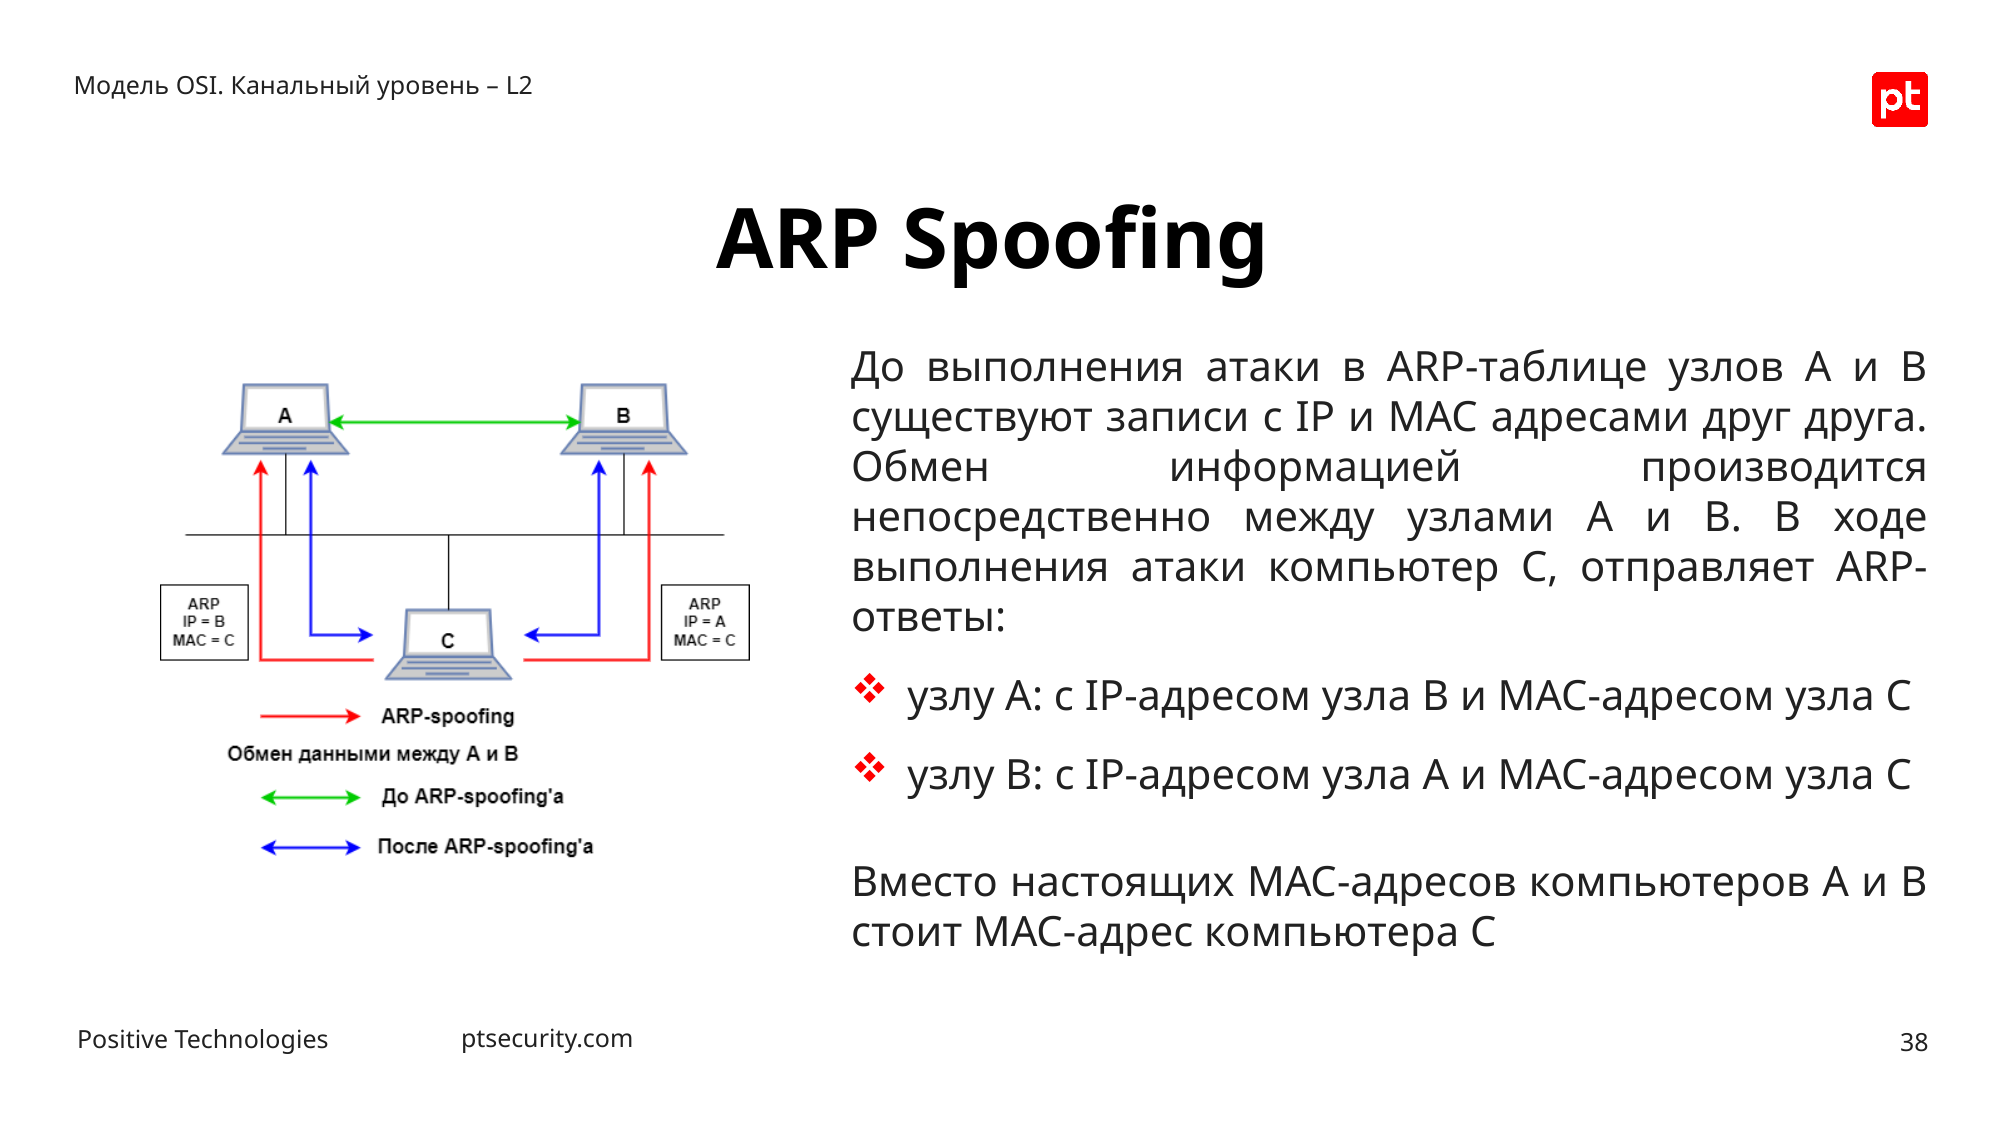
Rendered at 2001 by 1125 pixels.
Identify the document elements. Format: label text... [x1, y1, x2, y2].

picture [160, 383, 750, 866]
text_box До выполнения атаки в ARP-таблице узлов A и B существуют записи с IP и MAC адресами друг друга. Обмен информацией производится непосредственно между узлами A и B. В ходе выполнения атаки компьютер C, отправляет ARP-ответы: узлу A: с IP-адресом узла B и MAC-адресом узла C узлу B: с IP-адресом узла A и MAC-адресом узла C Вместо настоящих MAC-адресов компьютеров A и B стоит MAC-адрес компьютера C [836, 331, 1943, 963]
list Модель OSI. Канальный уровень – L2 [58, 54, 1609, 115]
title ARP Spoofing [701, 177, 1456, 358]
picture [1872, 72, 1928, 127]
slide_number 38 [1608, 1013, 1944, 1074]
